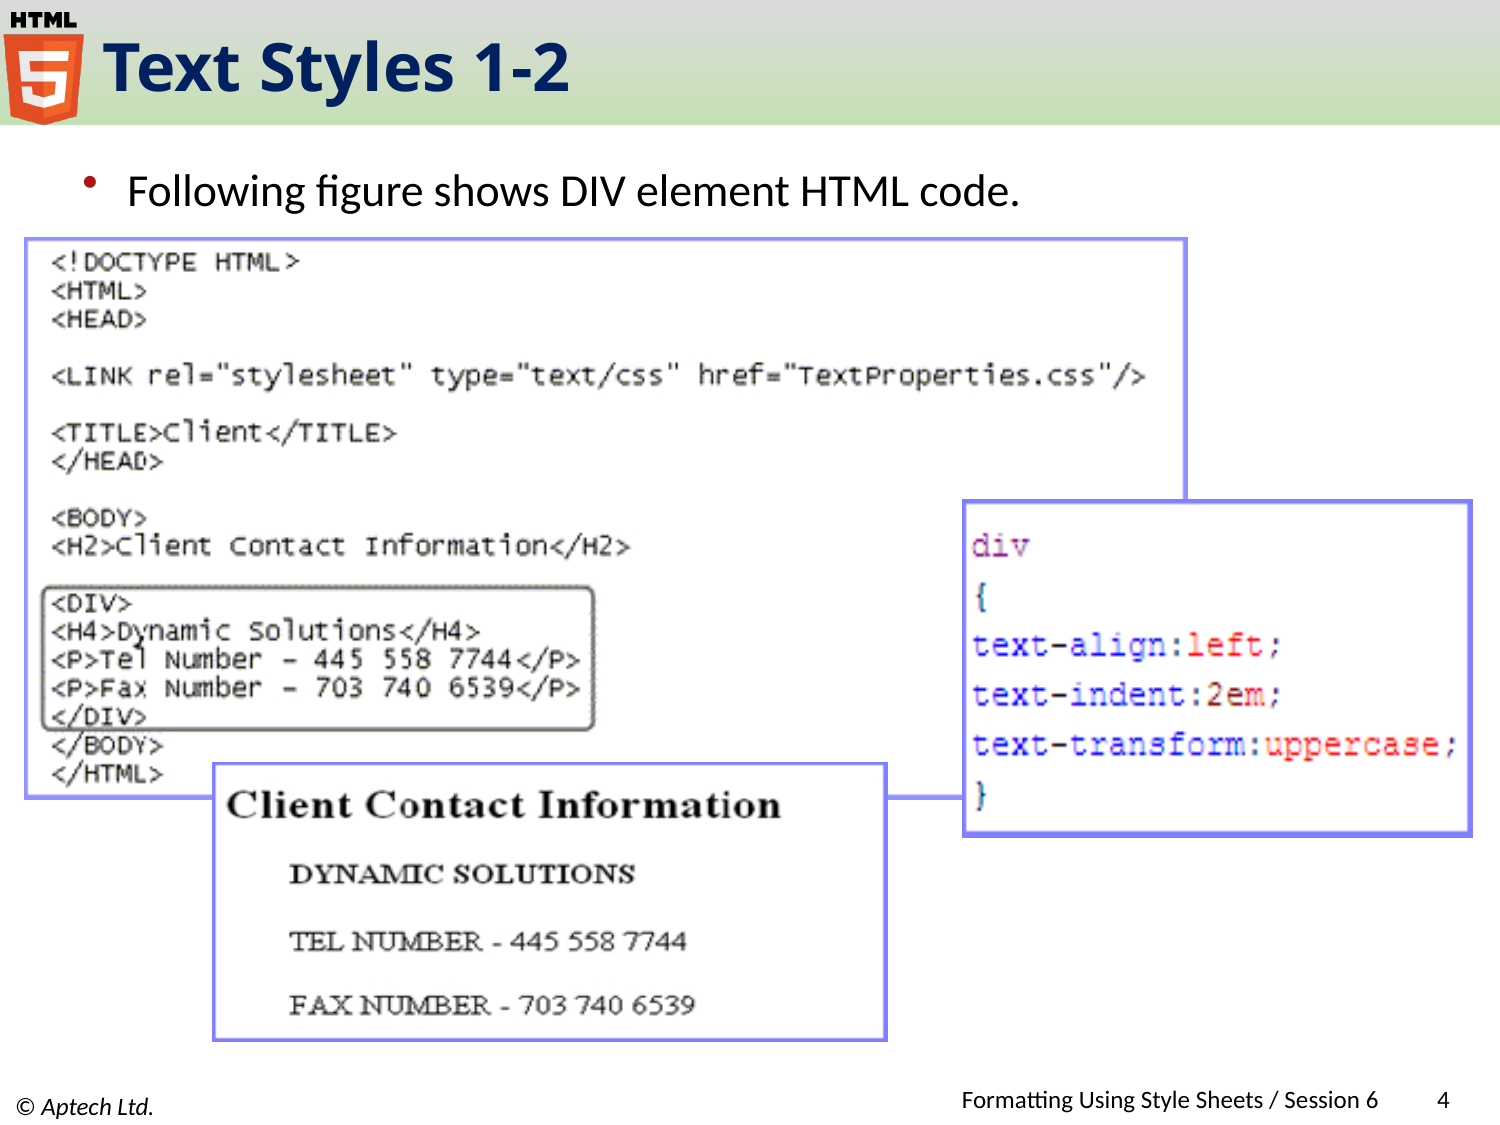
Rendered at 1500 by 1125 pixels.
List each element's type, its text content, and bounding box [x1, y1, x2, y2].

picture [24, 237, 1473, 1043]
text_box Following figure shows DIV element HTML code. [37, 162, 1463, 225]
footer Formatting Using Style Sheets / Session 6 [412, 1084, 1400, 1113]
title Text Styles 1-2 [87, 24, 1338, 106]
slide_number 4 [1400, 1084, 1465, 1113]
picture [0, 12, 100, 125]
